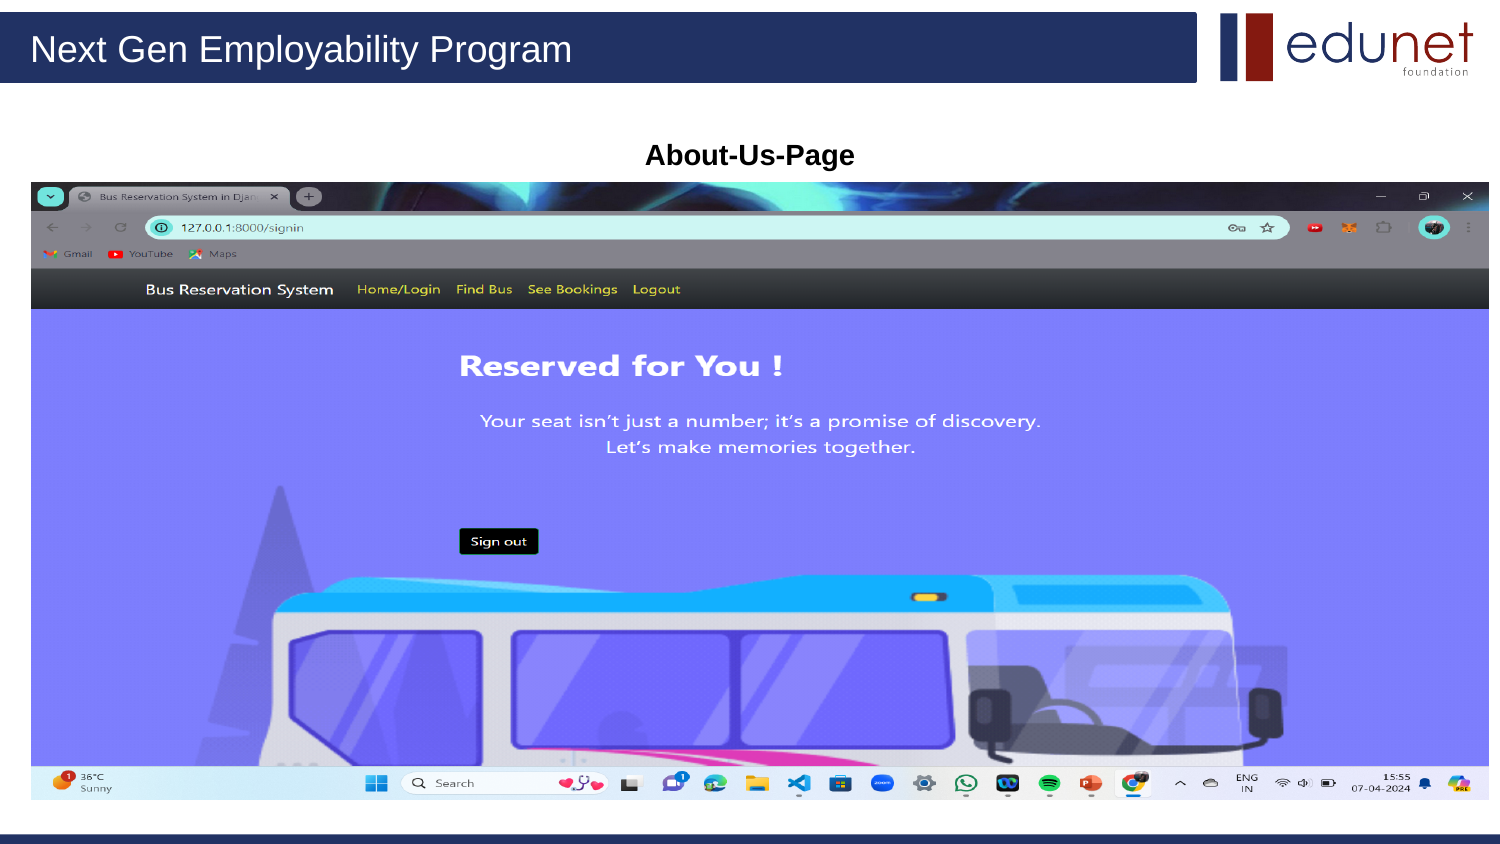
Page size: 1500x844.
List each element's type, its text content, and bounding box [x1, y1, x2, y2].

picture [1279, 14, 1482, 83]
picture [31, 182, 1490, 801]
title About-Us-Page [103, 98, 1397, 181]
